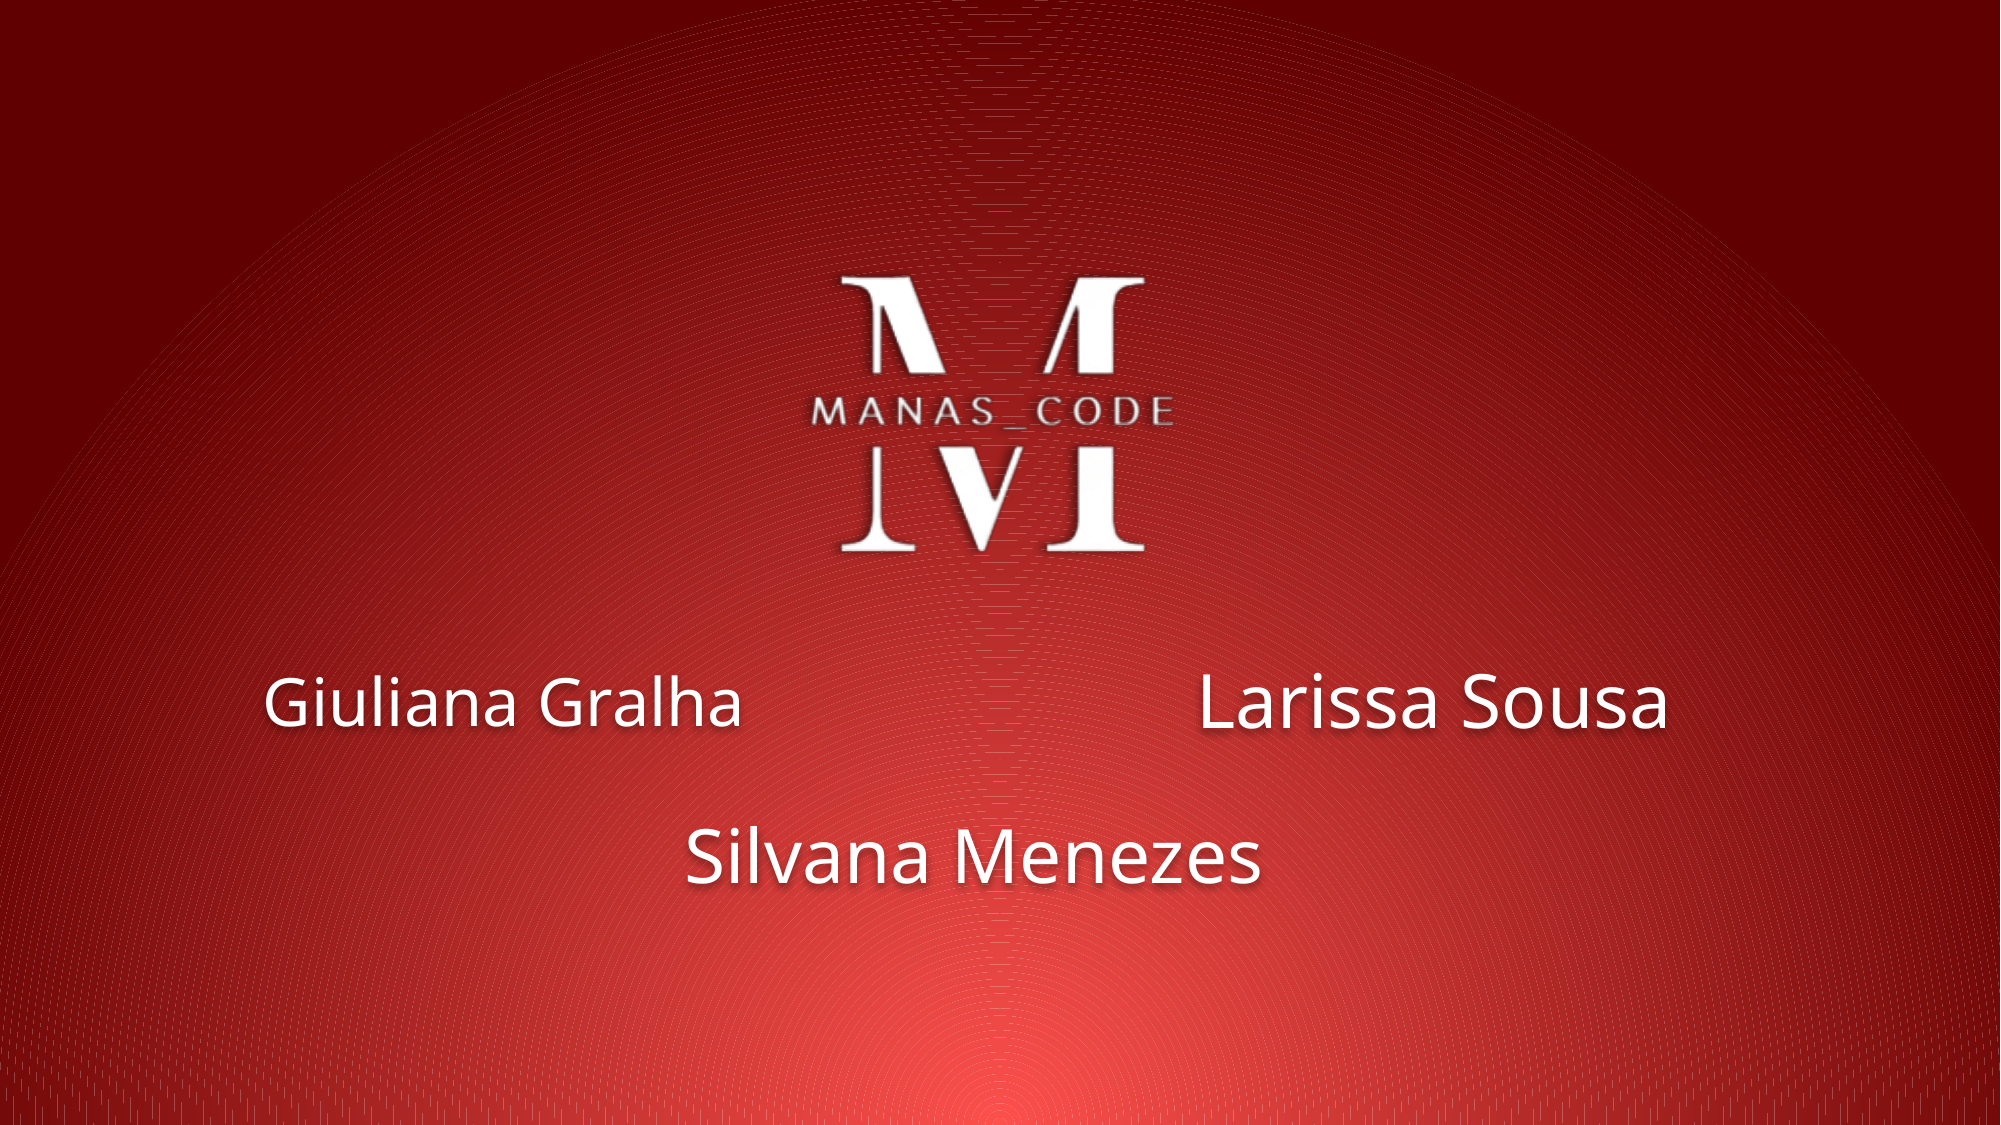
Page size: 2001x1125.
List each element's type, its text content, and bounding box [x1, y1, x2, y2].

title Giuliana Gralha [184, 616, 824, 793]
picture [616, 76, 1399, 700]
text_box Silvana Menezes [654, 771, 1294, 947]
text_box Larissa Sousa [1124, 616, 1764, 793]
